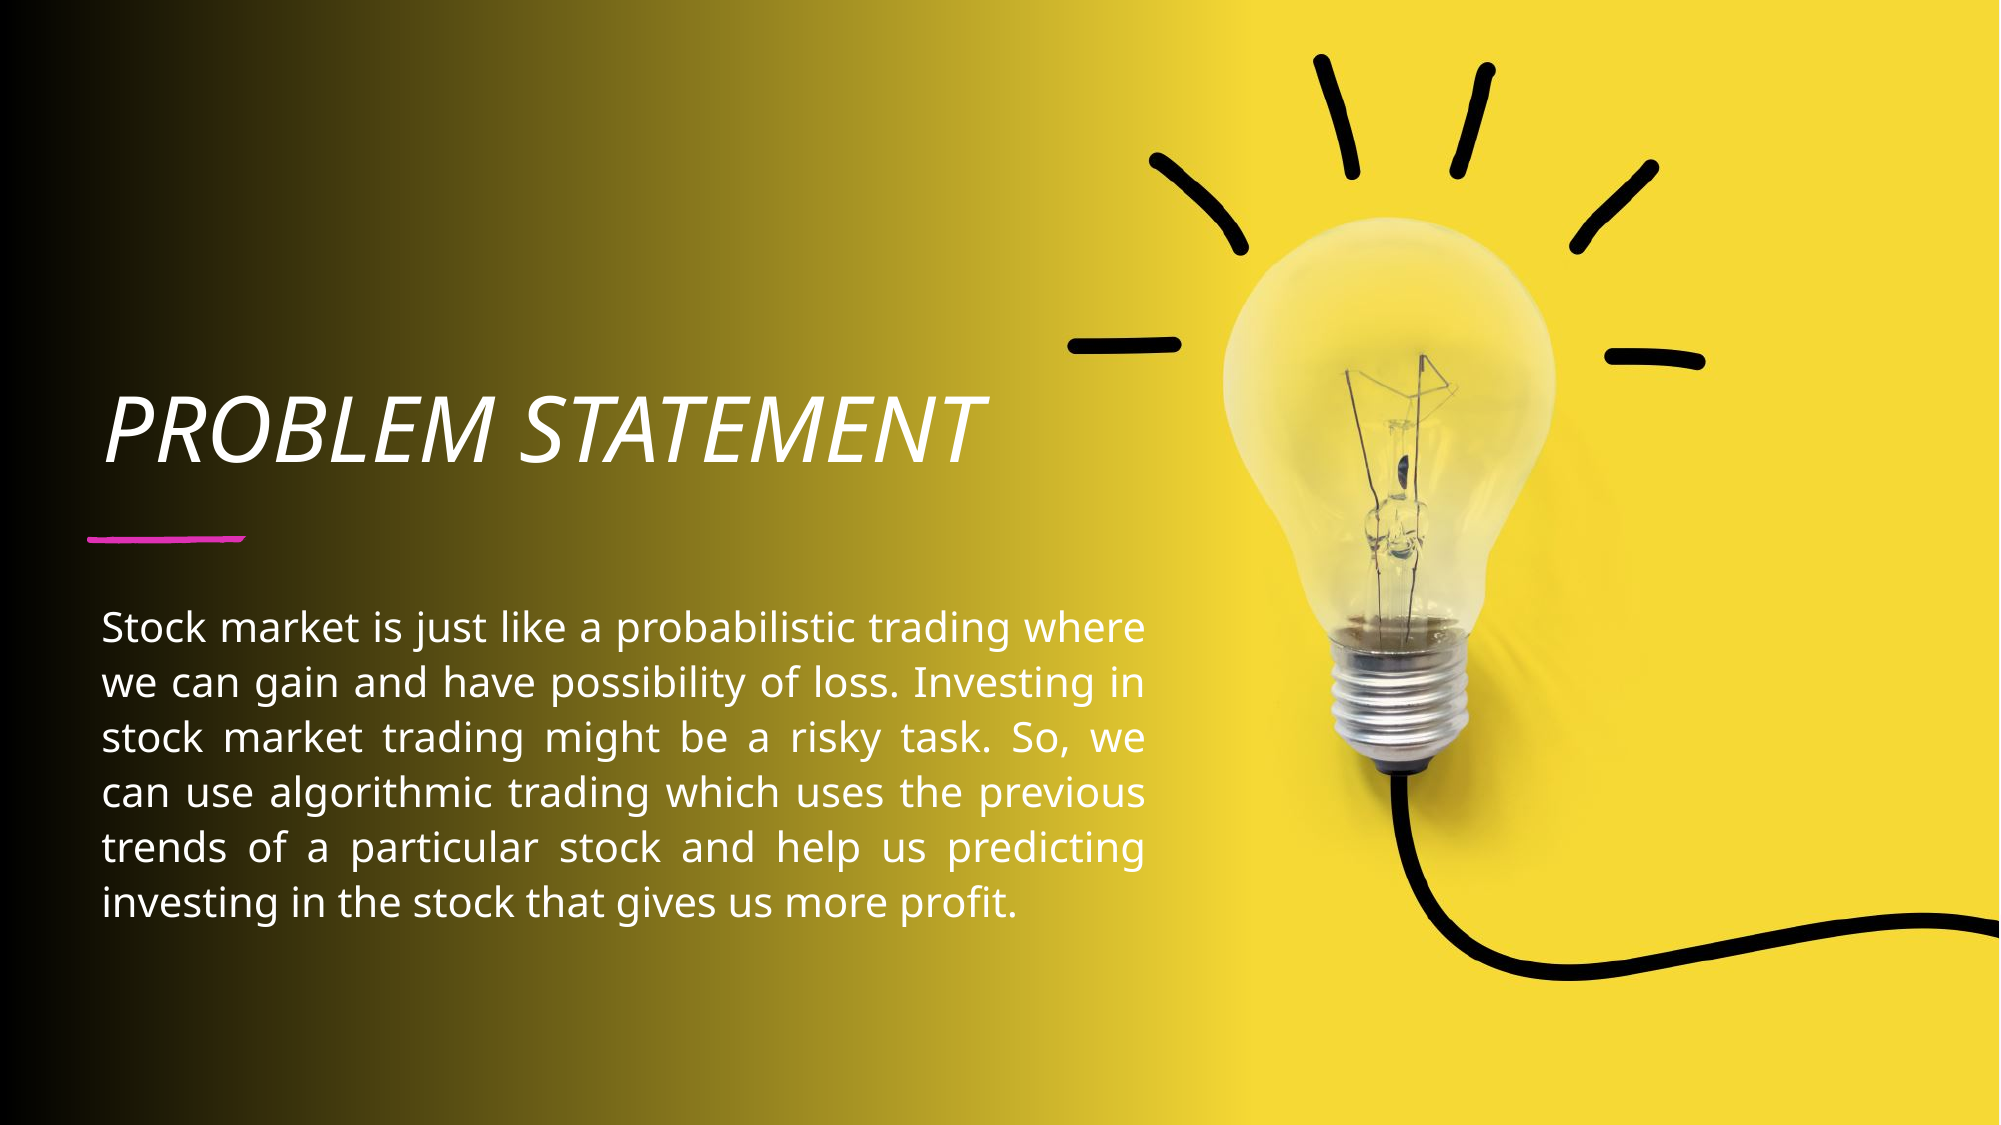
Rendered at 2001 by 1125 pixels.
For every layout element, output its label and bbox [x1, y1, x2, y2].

picture [0, 0, 1999, 1125]
text_box [86, 536, 247, 544]
